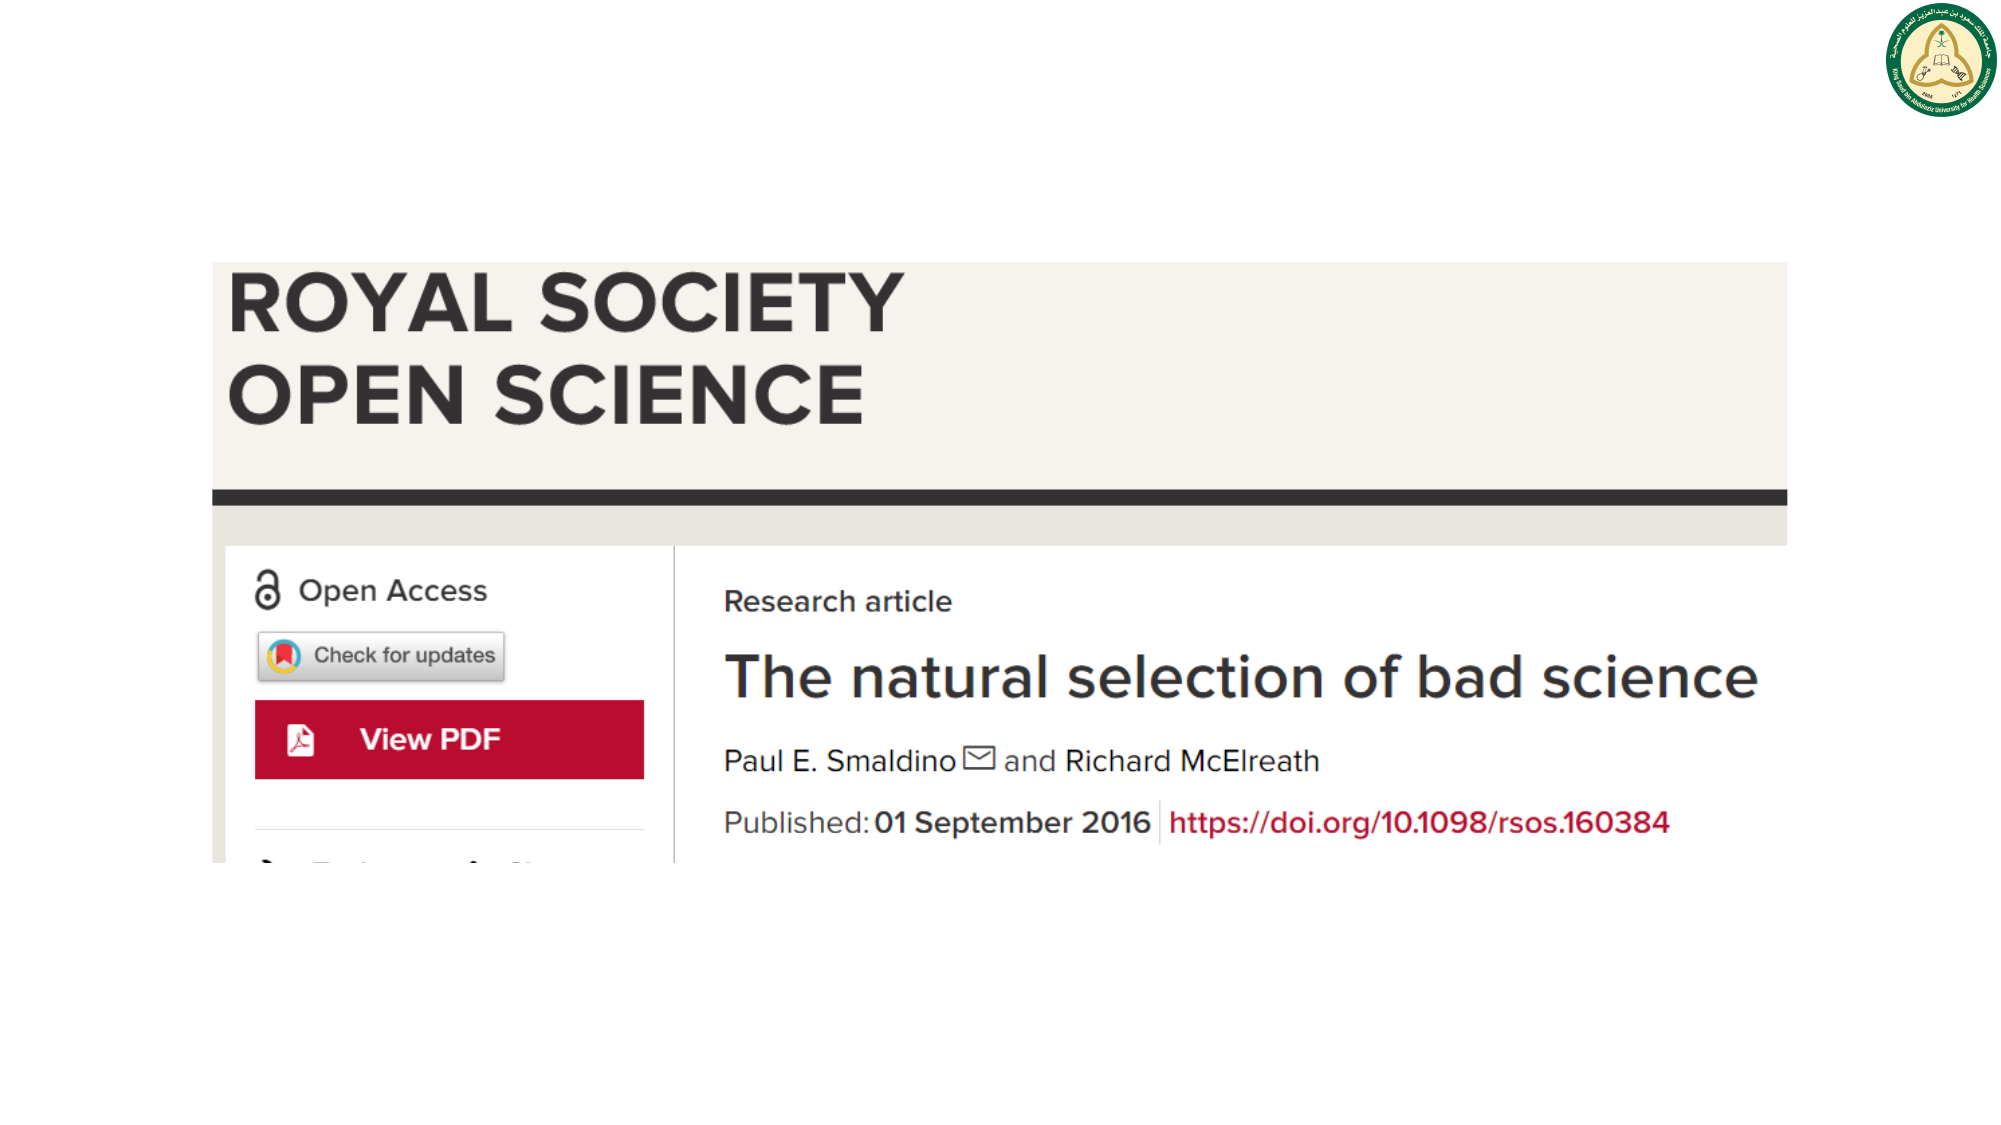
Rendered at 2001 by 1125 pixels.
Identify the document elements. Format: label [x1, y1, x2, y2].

picture [212, 262, 1788, 863]
picture [1886, 3, 1997, 117]
